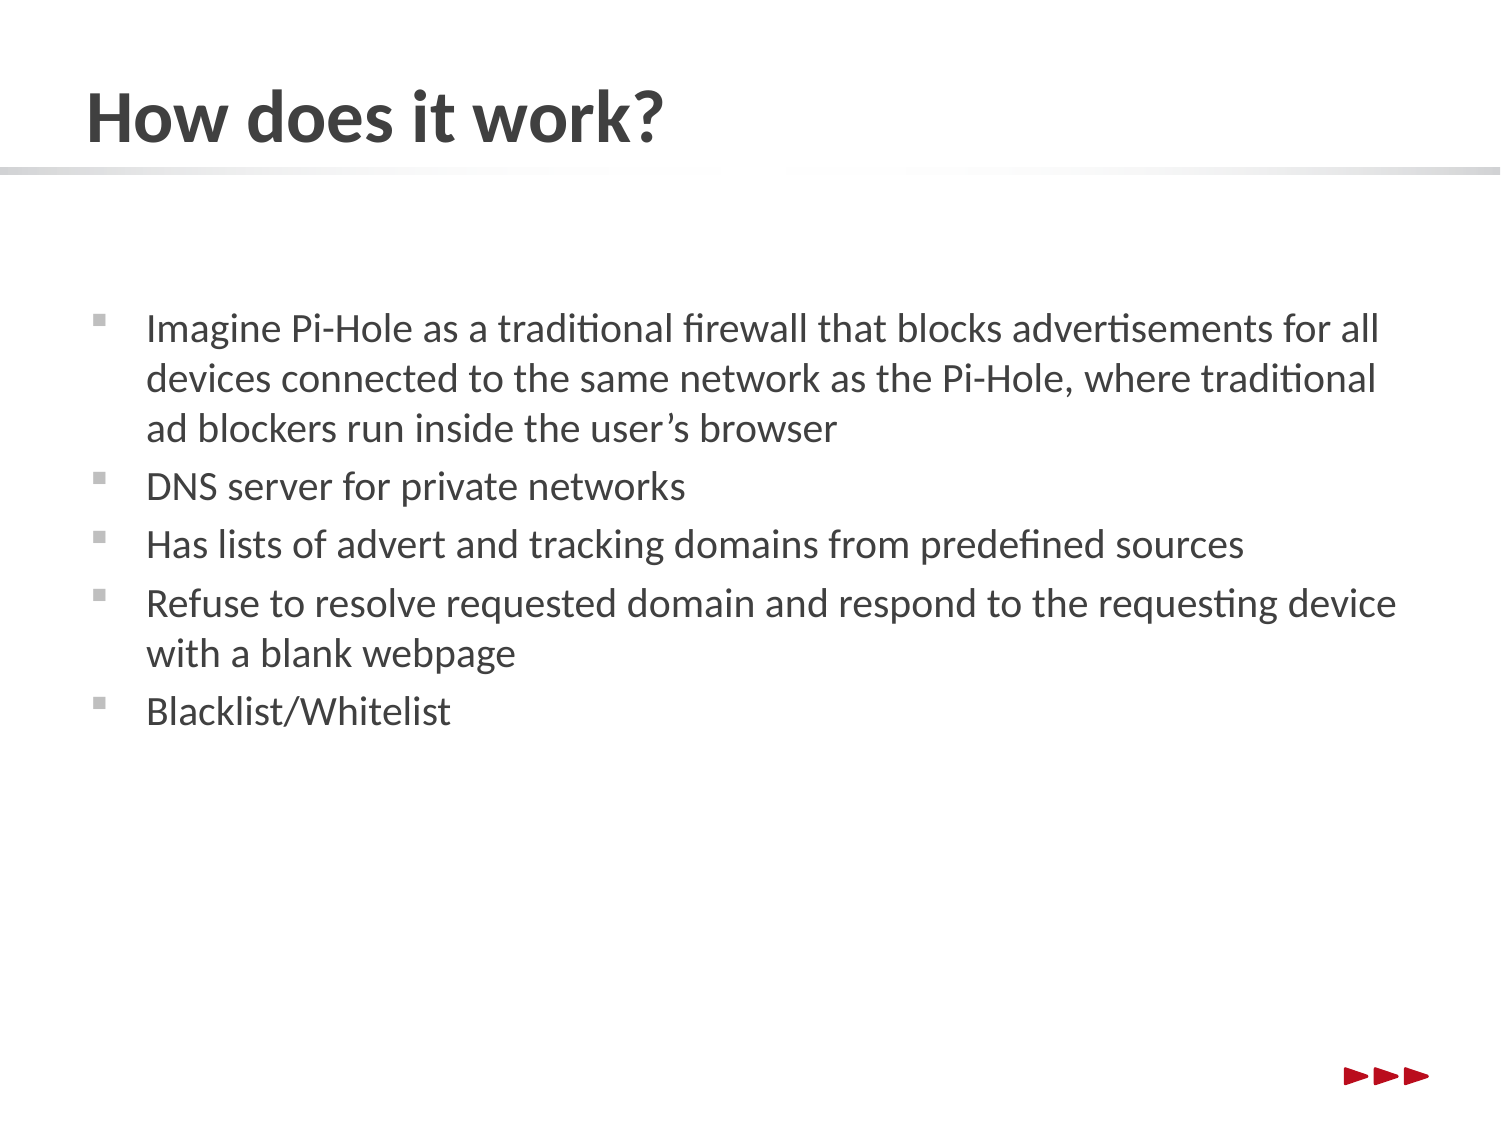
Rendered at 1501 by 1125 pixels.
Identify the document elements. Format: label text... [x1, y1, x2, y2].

picture [0, 167, 1501, 175]
list Imagine Pi-Hole as a traditional firewall that blocks advertisements for all devices connected to the same network as the Pi-Hole, where traditional ad blockers run inside the user’s browser DNS server for private networks Has lists of advert and tracking domains from predefined sources Refuse to resolve requested domain and respond to the requesting device with a blank webpage Blacklist/Whitelist [75, 292, 1426, 1005]
title How does it work? [71, 58, 1429, 174]
